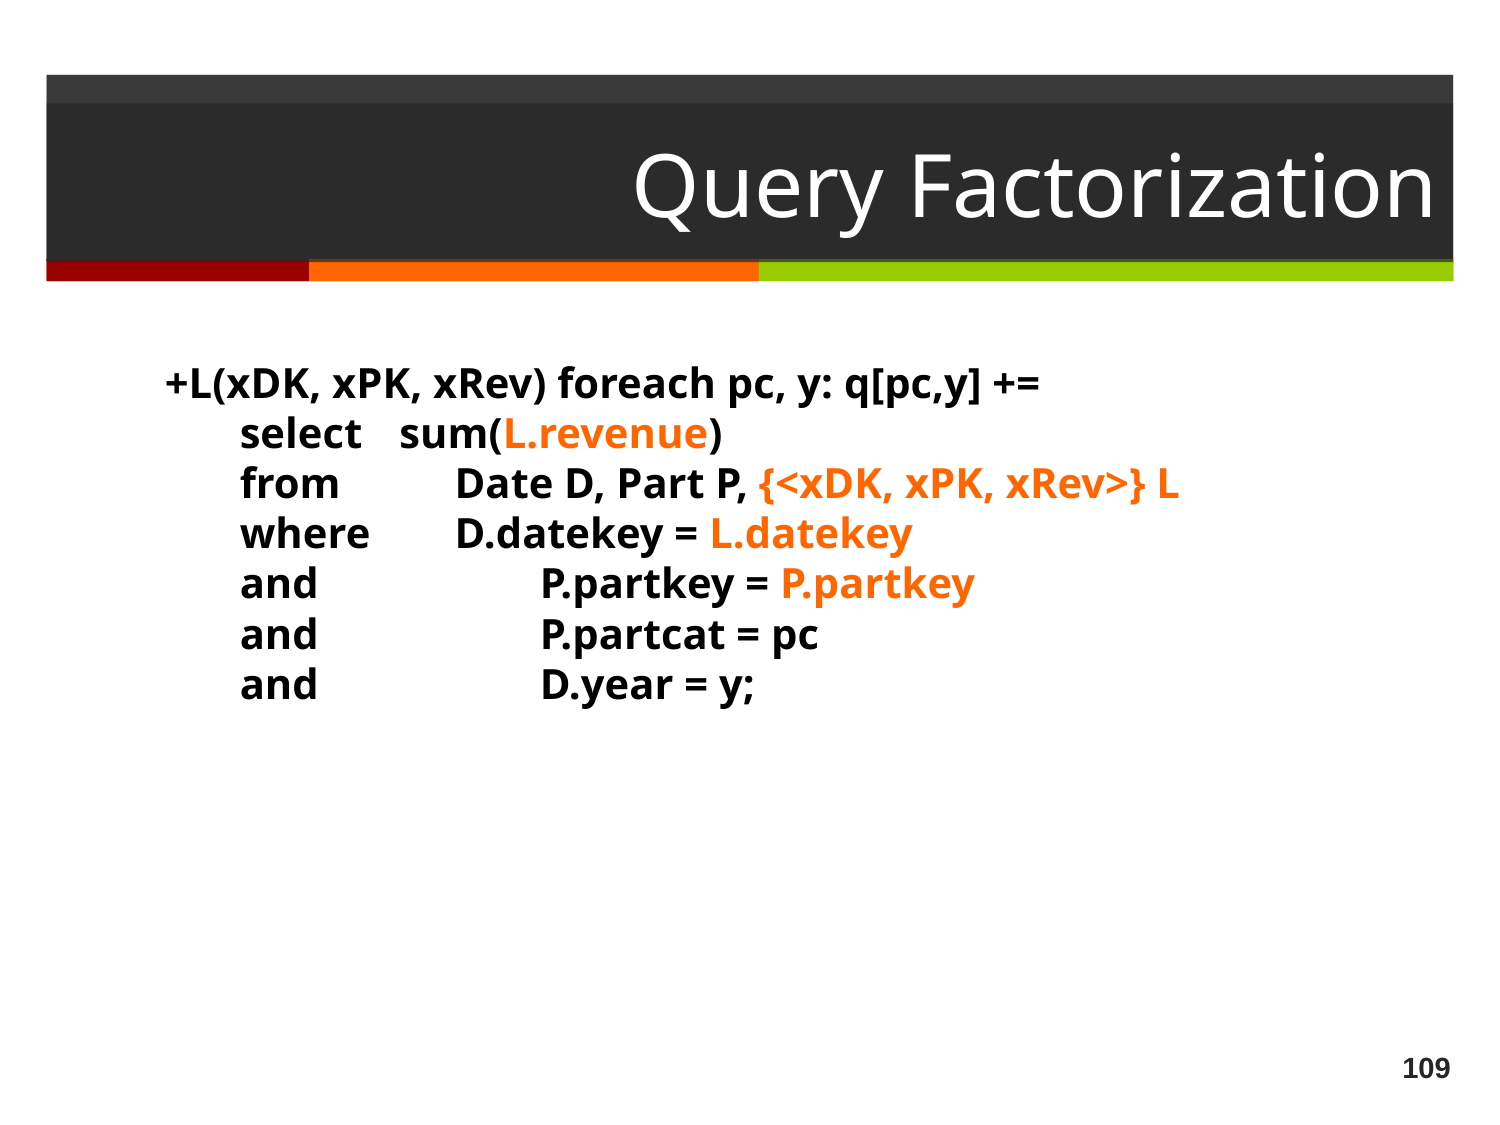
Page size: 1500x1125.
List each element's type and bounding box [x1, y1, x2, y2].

text_box [149, 349, 1314, 715]
title [46, 103, 1454, 263]
